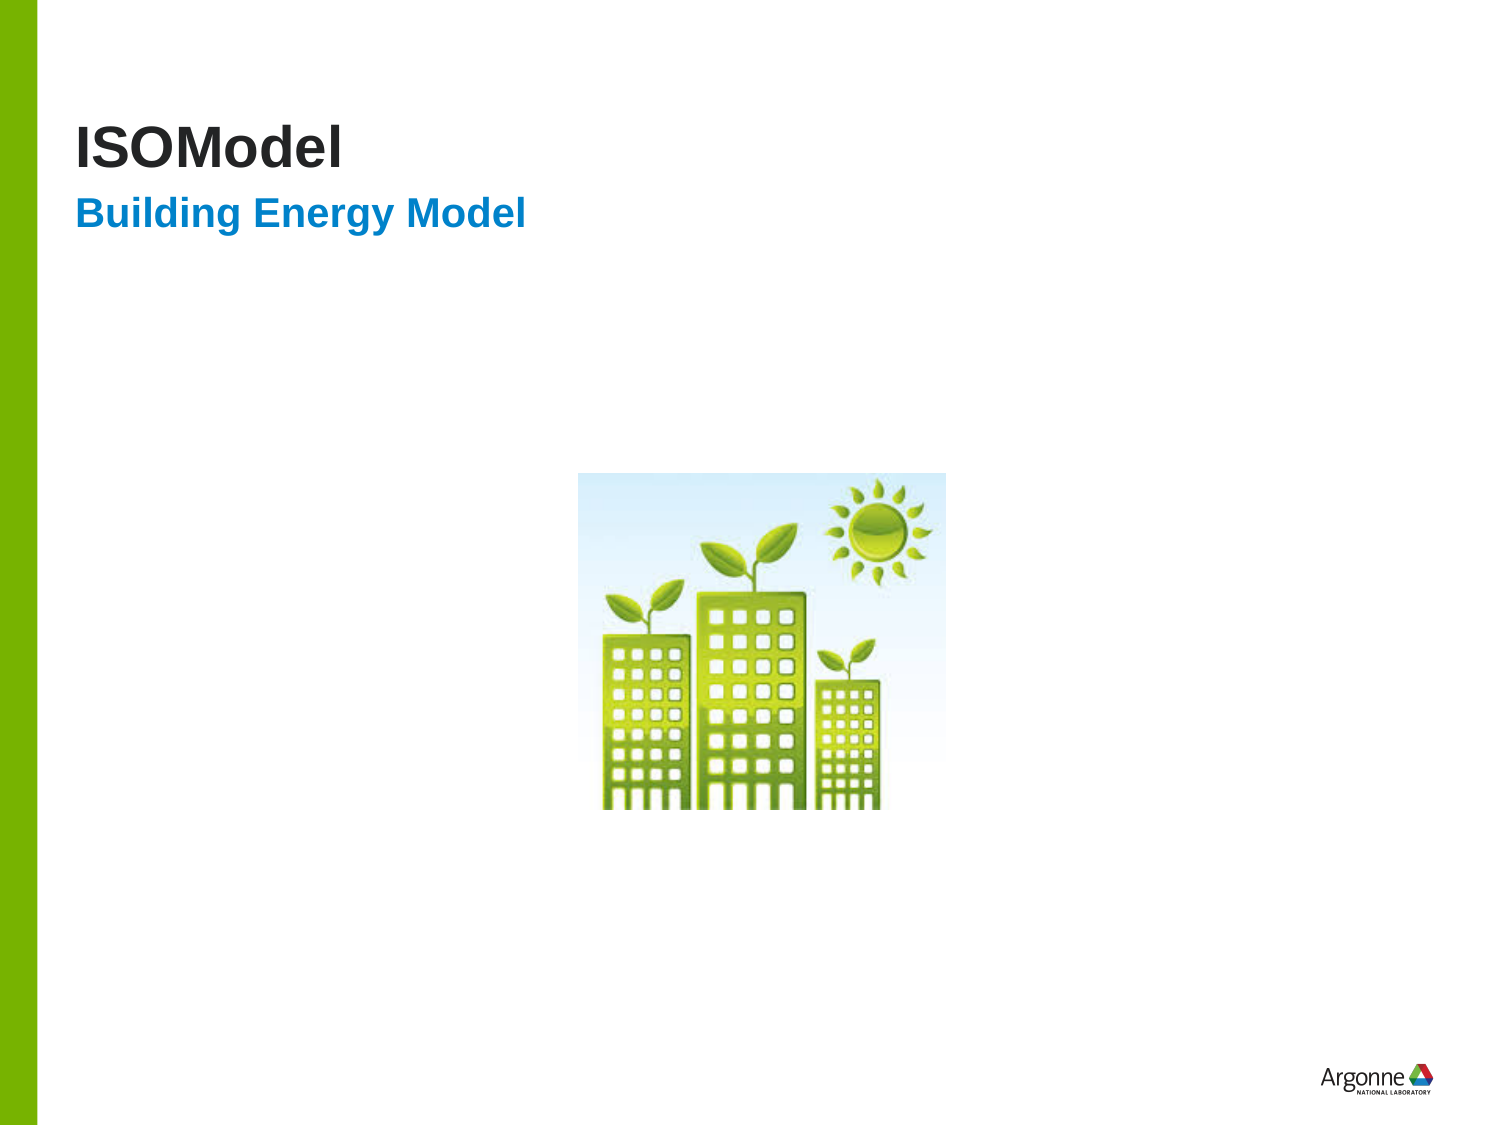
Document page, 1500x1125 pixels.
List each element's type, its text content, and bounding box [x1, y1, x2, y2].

picture [1315, 1055, 1442, 1102]
title ISOModel [75, 45, 1449, 182]
list Building Energy Model [75, 191, 1449, 274]
picture [577, 473, 946, 810]
